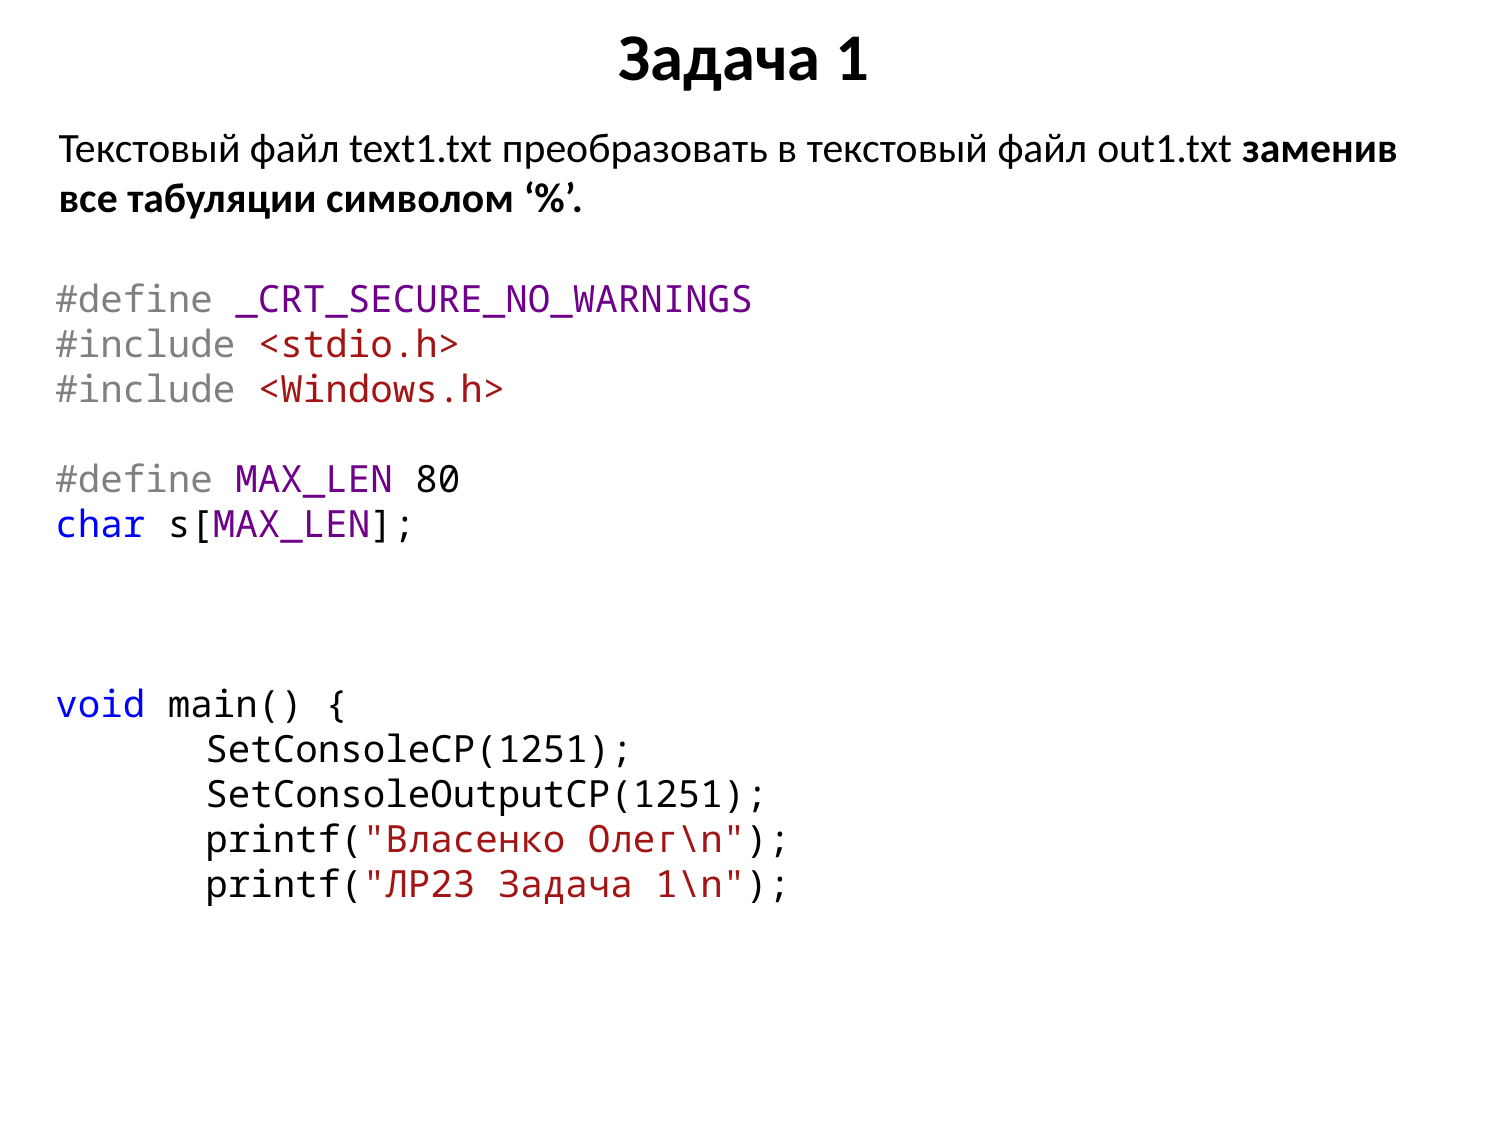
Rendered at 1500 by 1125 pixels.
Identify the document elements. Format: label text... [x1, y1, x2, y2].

title Задача 1 [29, 19, 1459, 88]
text_box Текстовый файл text1.txt преобразовать в текстовый файл out1.txt заменив все табуляции символом ‘%’. [43, 113, 1447, 267]
text_box #define _CRT_SECURE_NO_WARNINGS #include <stdio.h> #include <Windows.h> #define MAX_LEN 80 char s[MAX_LEN]; void main() { SetConsoleCP(1251); SetConsoleOutputCP(1251); printf("Власенко Олег\n"); printf("ЛР23 Задача 1\n"); [40, 267, 1470, 912]
